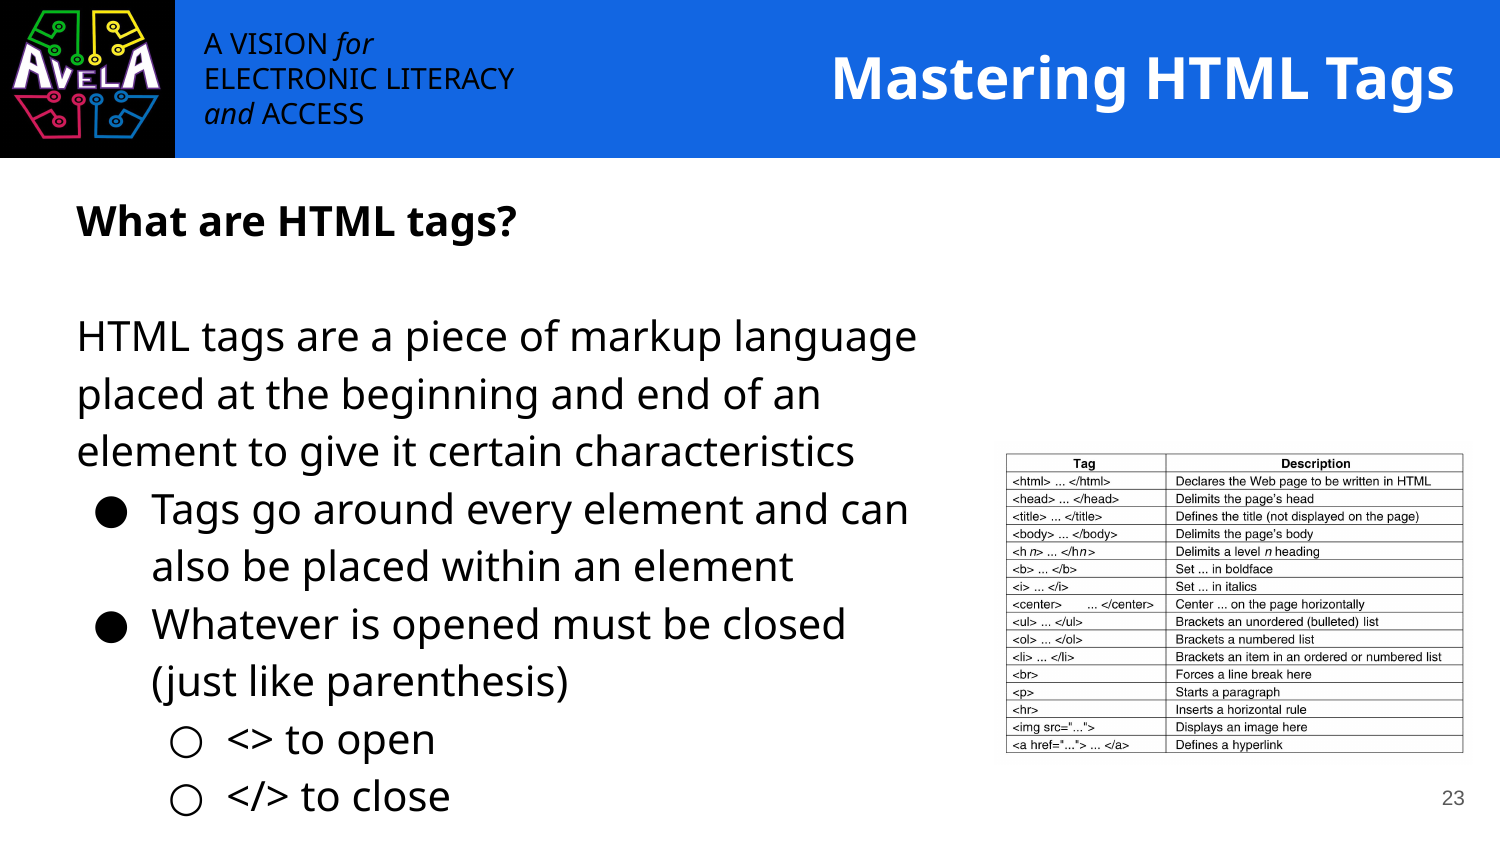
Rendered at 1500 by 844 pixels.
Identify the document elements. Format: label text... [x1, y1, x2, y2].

picture [0, 0, 175, 158]
list What are HTML tags? HTML tags are a piece of markup language placed at the beginning and end of an element to give it certain characteristics Tags go around every element and can also be placed within an element Whatever is opened must be closed (just like parenthesis) <> to open </> to close [61, 172, 995, 822]
picture [994, 441, 1473, 766]
title Mastering HTML Tags [594, 29, 1471, 126]
slide_number ‹#› [1389, 764, 1480, 830]
